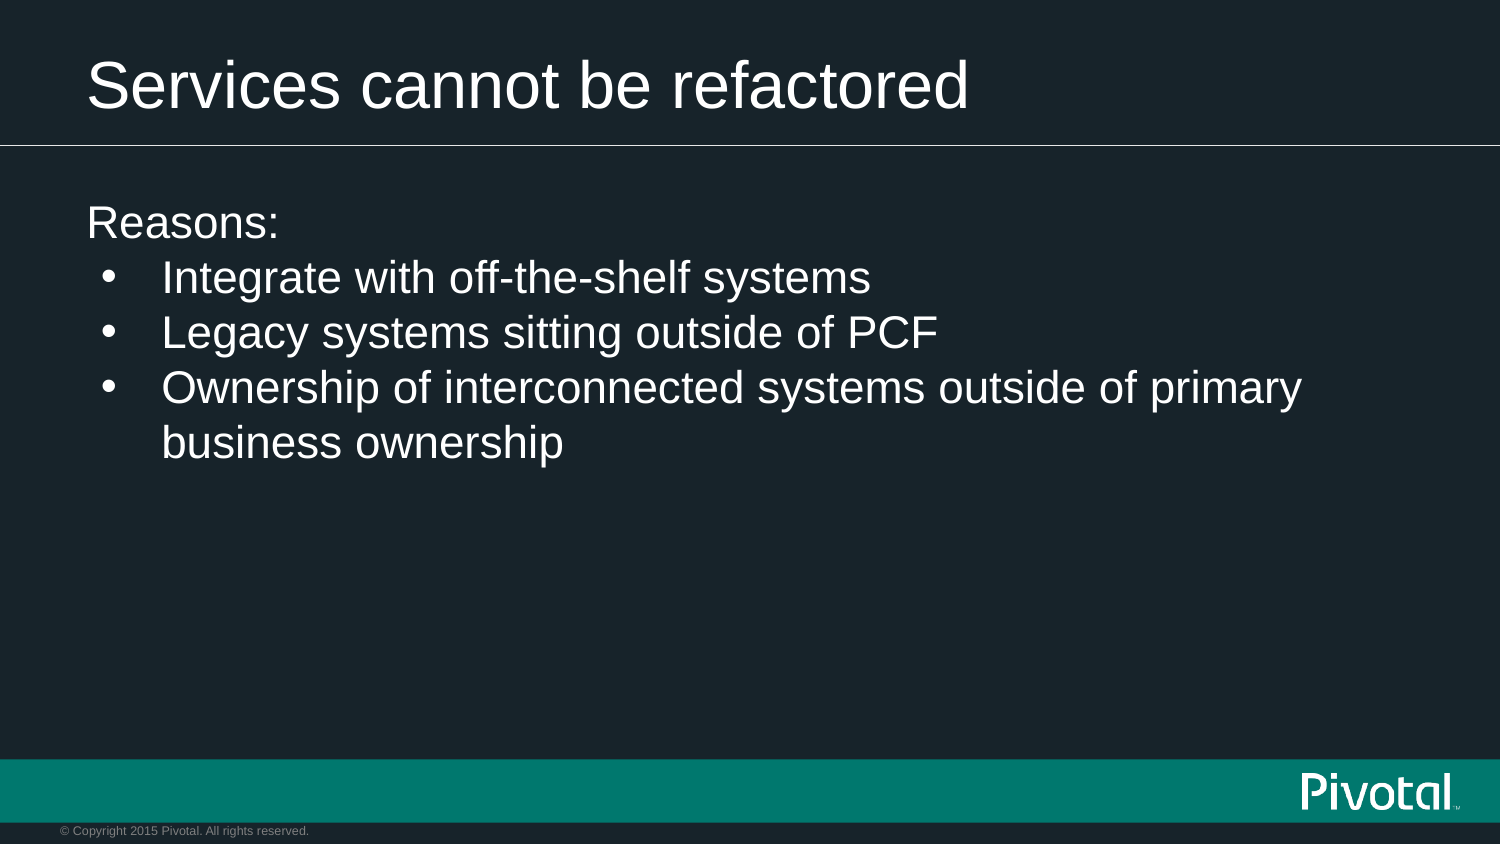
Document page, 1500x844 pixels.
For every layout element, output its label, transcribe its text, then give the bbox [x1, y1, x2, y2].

title Services cannot be refactored [75, 52, 1425, 113]
picture [1302, 773, 1460, 810]
list Reasons: Integrate with off-the-shelf systems Legacy systems sitting outside of PCF Ownership of interconnected systems outside of primary business ownership [75, 181, 1425, 688]
